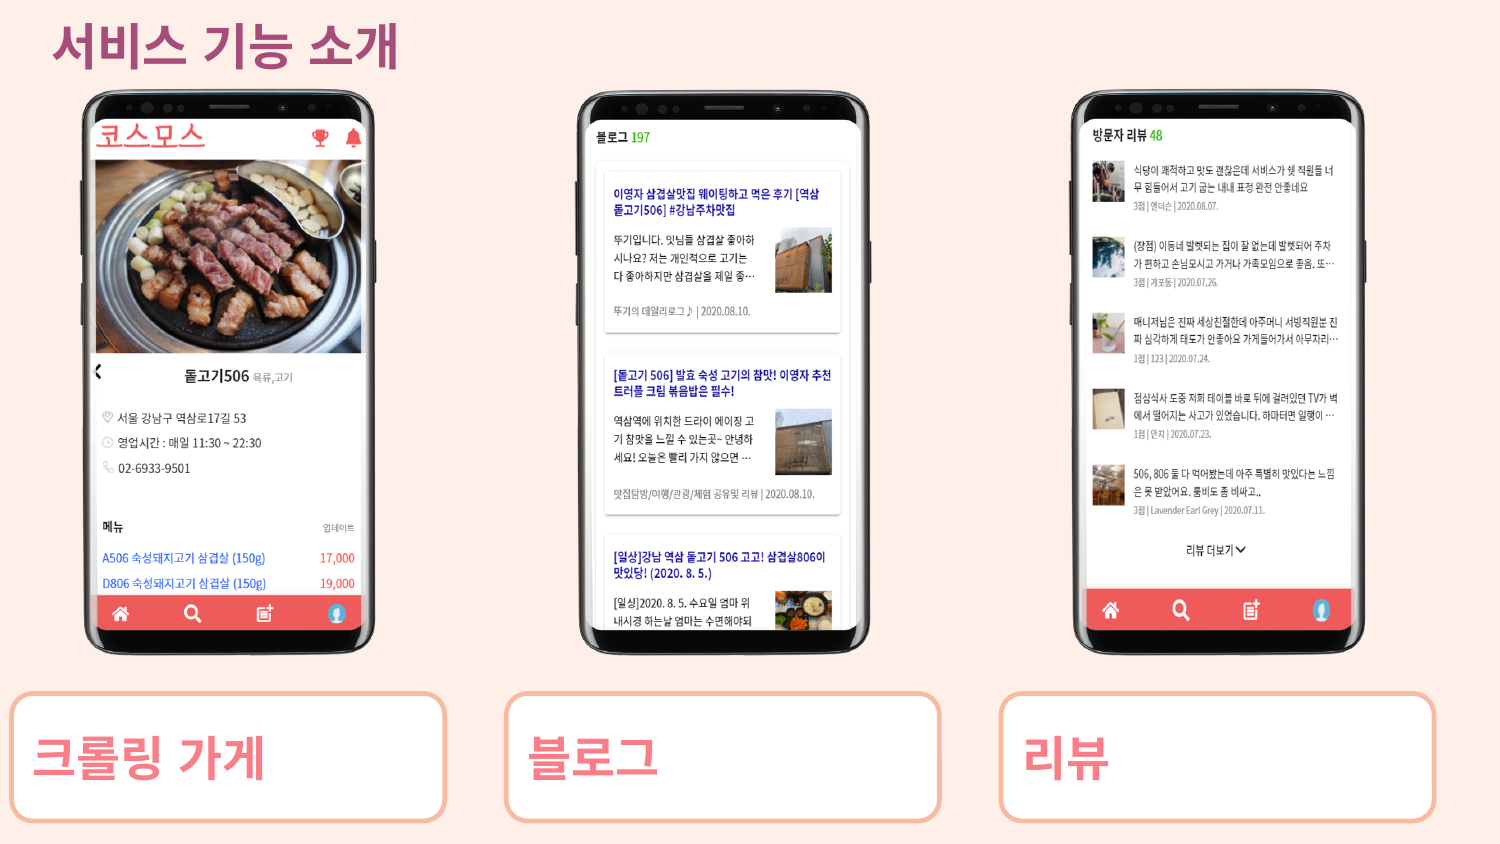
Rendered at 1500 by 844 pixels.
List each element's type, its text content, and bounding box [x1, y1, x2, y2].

picture [79, 88, 378, 657]
picture [573, 89, 872, 656]
title 서비스 기능 소개 [36, 0, 493, 77]
picture [1068, 88, 1367, 657]
text_box 블로그 [506, 693, 940, 822]
text_box 크롤링 가게 [11, 693, 445, 822]
text_box 리뷰 [1000, 693, 1435, 822]
